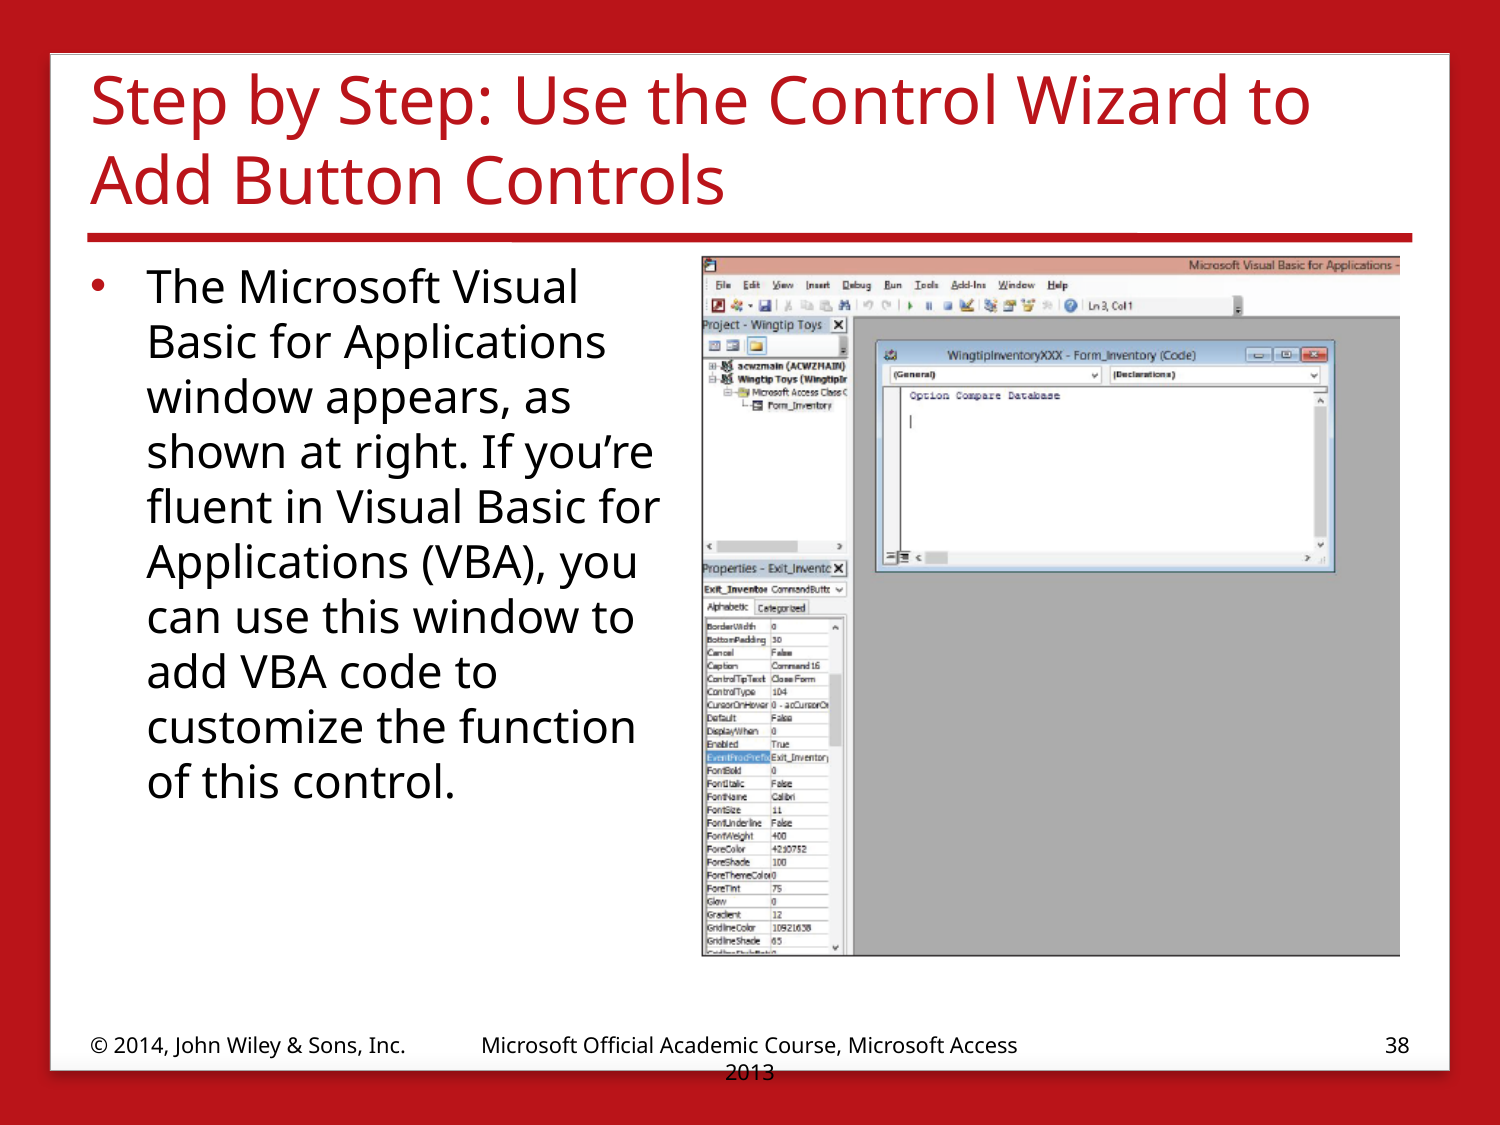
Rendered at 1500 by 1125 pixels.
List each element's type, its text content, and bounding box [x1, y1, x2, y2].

list The Microsoft Visual Basic for Applications window appears, as shown at right. If you’re fluent in Visual Basic for Applications (VBA), you can use this window to add VBA code to customize the function of this control. [75, 249, 688, 1063]
slide_number 38 [1074, 1024, 1426, 1103]
slide_number © 2014, John Wiley & Sons, Inc. [74, 1024, 426, 1103]
title Step by Step: Use the Control Wizard to Add Button Controls [74, 74, 1426, 226]
picture [695, 249, 1401, 965]
footer Microsoft Official Academic Course, Microsoft Access 2013 [449, 1024, 1051, 1103]
